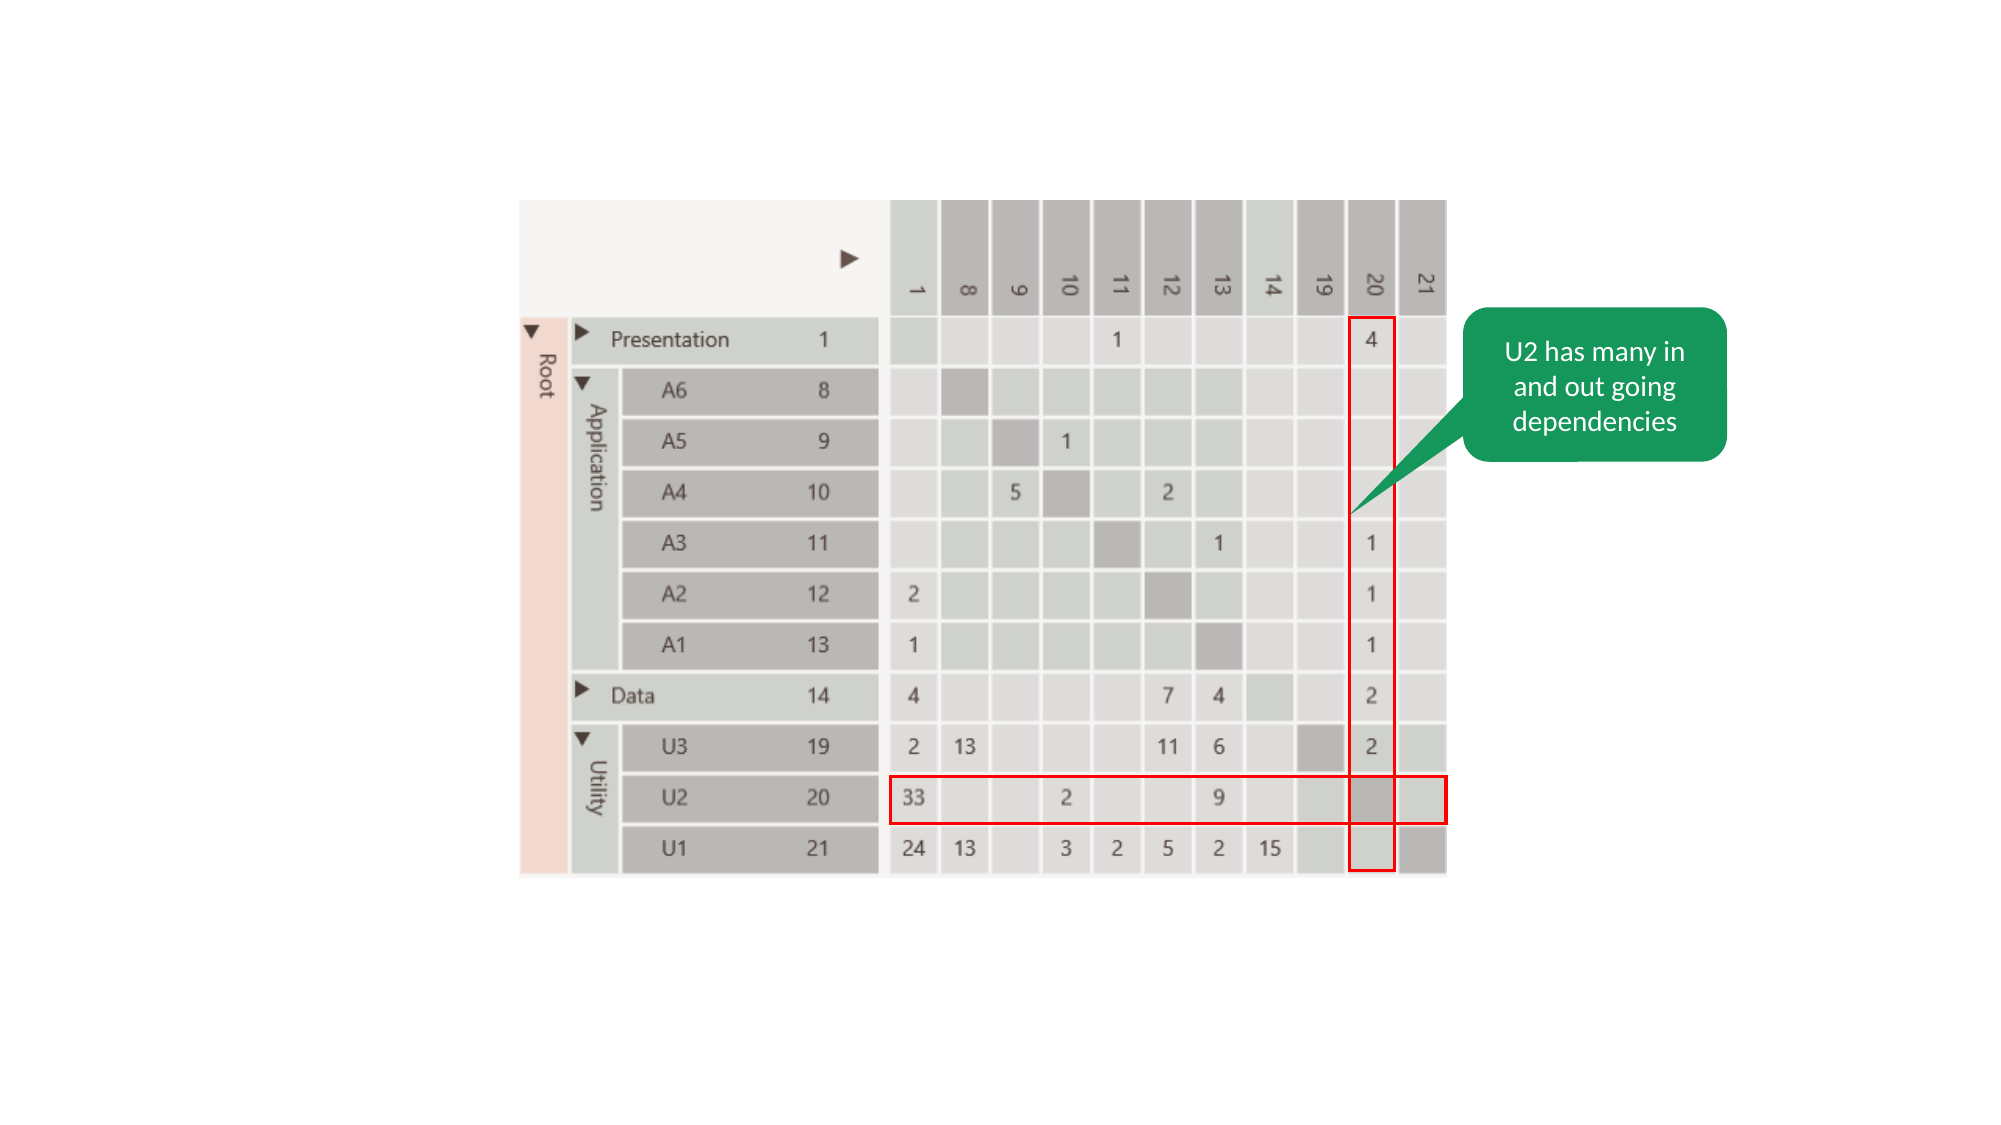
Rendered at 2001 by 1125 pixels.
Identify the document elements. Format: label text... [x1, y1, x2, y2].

picture [519, 200, 1447, 878]
text_box U2 has many in and out going dependencies [1446, 306, 1728, 463]
